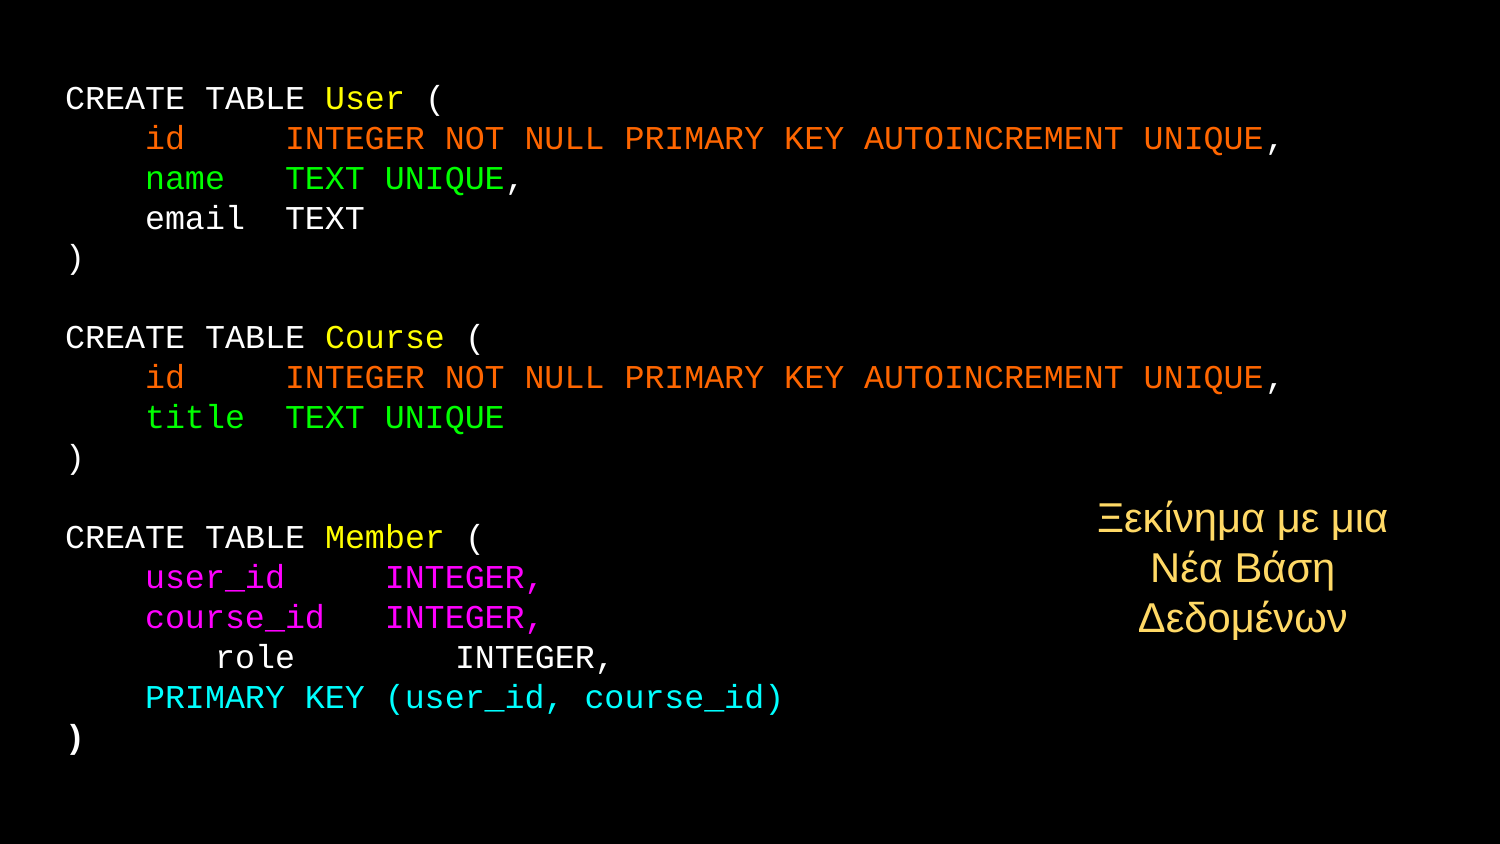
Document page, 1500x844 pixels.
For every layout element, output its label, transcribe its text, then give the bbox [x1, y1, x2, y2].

title Ξεκίνημα με μια Νέα Βάση Δεδομένων [1070, 484, 1416, 647]
text_box CREATE TABLE User ( id INTEGER NOT NULL PRIMARY KEY AUTOINCREMENT UNIQUE, name TEXT UNIQUE, email TEXT ) CREATE TABLE Course ( id INTEGER NOT NULL PRIMARY KEY AUTOINCREMENT UNIQUE, title TEXT UNIQUE ) CREATE TABLE Member ( user_id INTEGER, course_id INTEGER, role INTEGER, PRIMARY KEY (user_id, course_id) ) [56, 71, 1443, 757]
